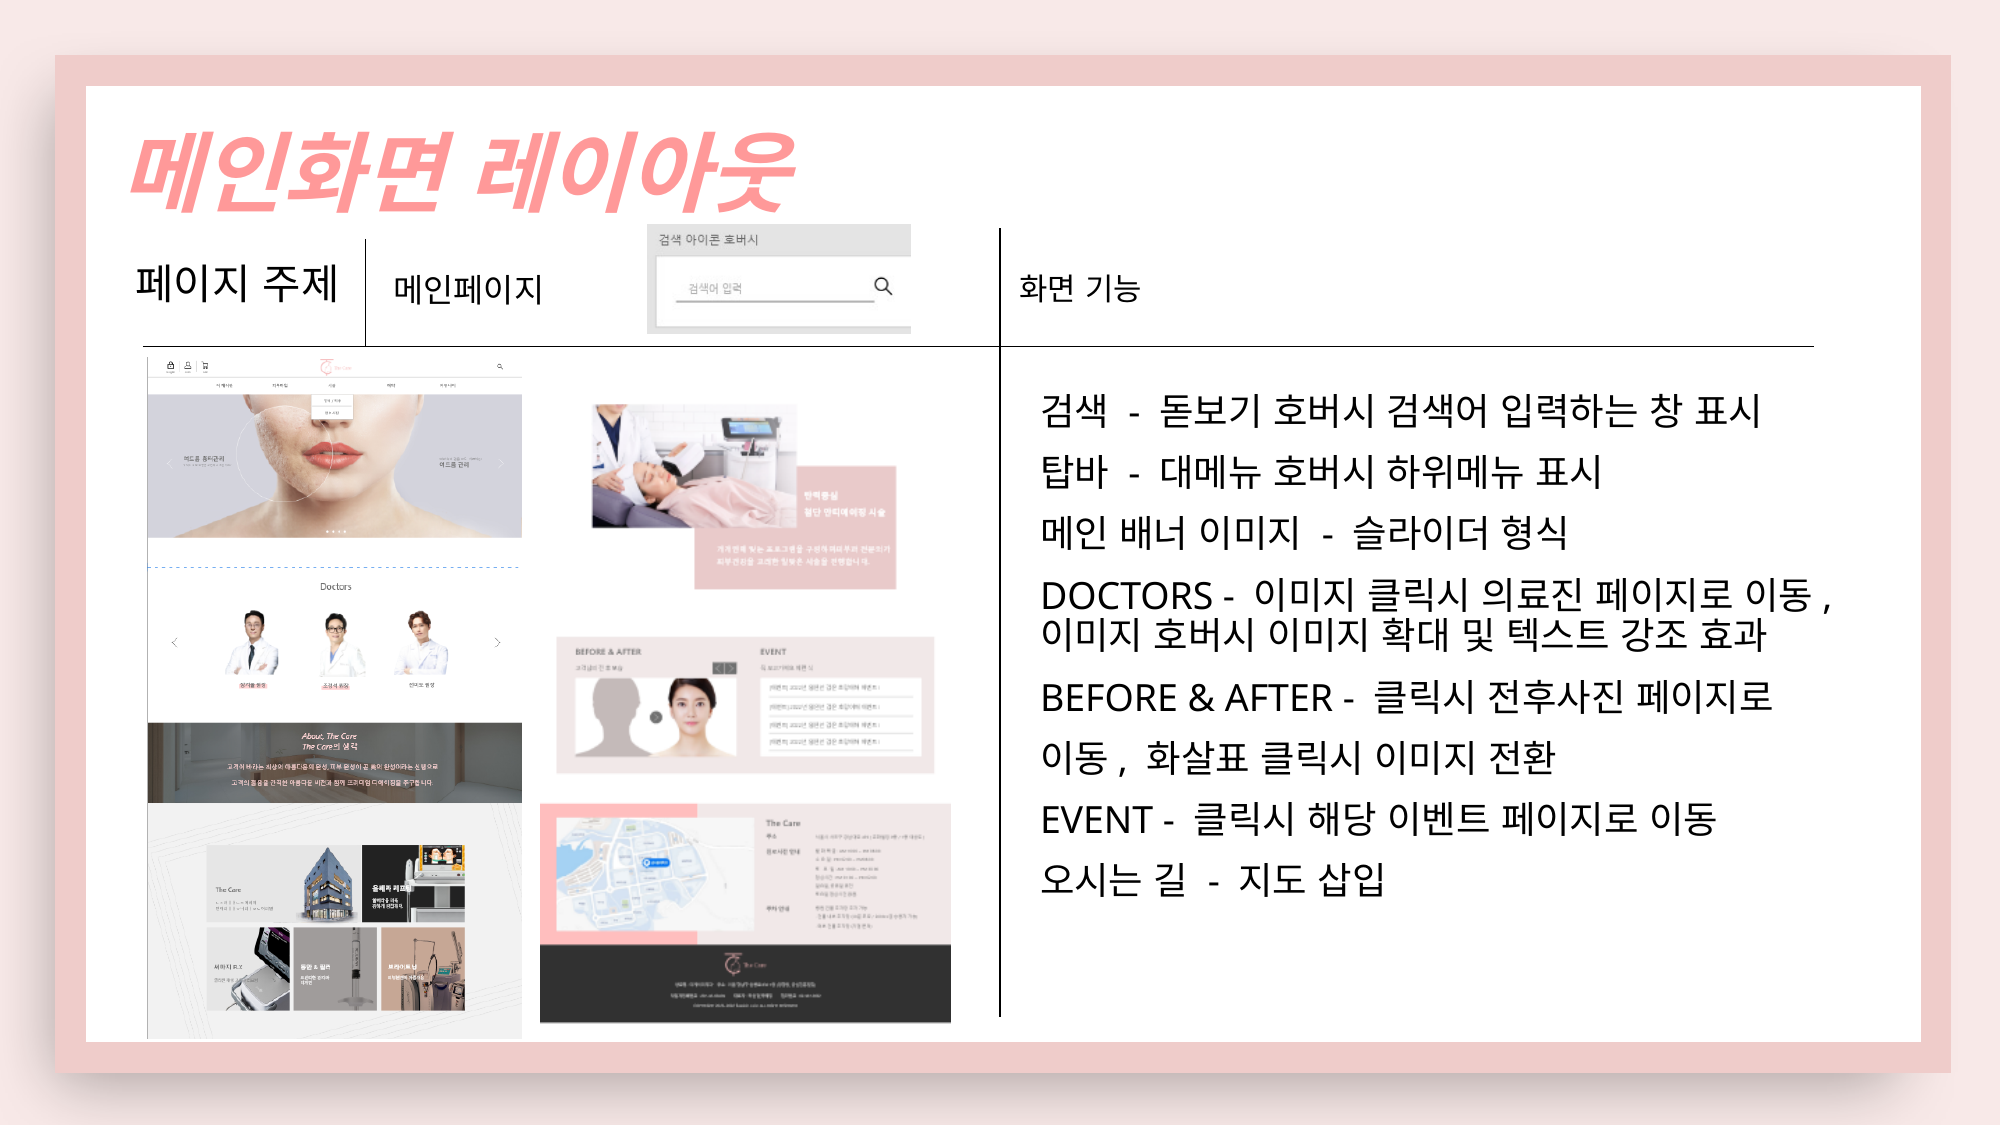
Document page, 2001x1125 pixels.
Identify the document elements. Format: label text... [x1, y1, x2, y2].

text_box 화면 기능 [1004, 266, 1212, 316]
text_box 메인페이지 [378, 266, 647, 318]
picture [147, 357, 522, 1039]
text_box 메인화면 레이아웃 [107, 111, 1893, 231]
text_box 페이지 주제 [366, 293, 372, 329]
text_box [69, 69, 1937, 1059]
text_box 페이지 주제 [366, 255, 372, 292]
picture [540, 364, 951, 1024]
text_box 검색 - 돋보기 호버시 검색어 입력하는 창 표시 탑바 - 대메뉴 호버시 하위메뉴 표시 메인 배너 이미지 - 슬라이더 형식 DOCTORS - 이미지 클릭시 의료진 페이지로 이동, 이미지 호버시 이미지 확대 및 텍스트 강조 효과 BEFORE & AFTER - 클릭시 전후사진 페이지로 이동, 화살표 클릭시 이미지 전환 EVENT - 클릭시 해당 이벤트 페이지로 이동 오시는 길 - 지도 삽입 [1024, 385, 1893, 980]
text_box 페이지 주제 [120, 255, 365, 329]
picture [647, 224, 911, 334]
